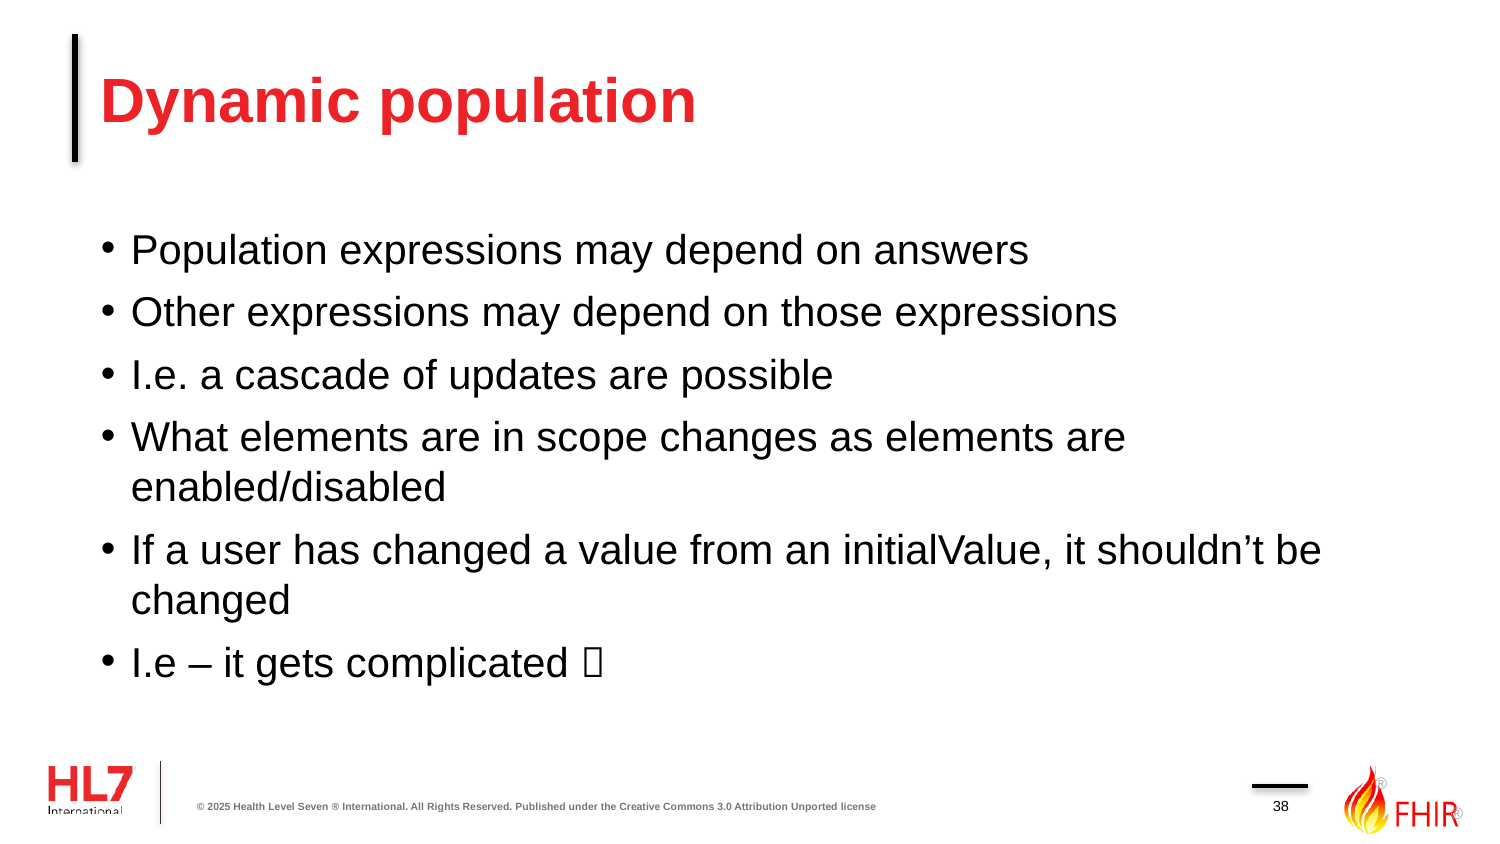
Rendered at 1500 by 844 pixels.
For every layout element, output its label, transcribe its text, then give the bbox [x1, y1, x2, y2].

list Population expressions may depend on answers Other expressions may depend on those expressions I.e. a cascade of updates are possible What elements are in scope changes as elements are enabled/disabled If a user has changed a value from an initialValue, it shouldn’t be changed I.e – it gets complicated  [100, 222, 1451, 731]
picture [1339, 760, 1463, 837]
footer © 2025 Health Level Seven ® International. All Rights Reserved. Published under the Creative Commons 3.0 Attribution Unported license [196, 786, 941, 813]
slide_number 38 [1258, 786, 1304, 814]
title Dynamic population [100, 33, 1451, 163]
